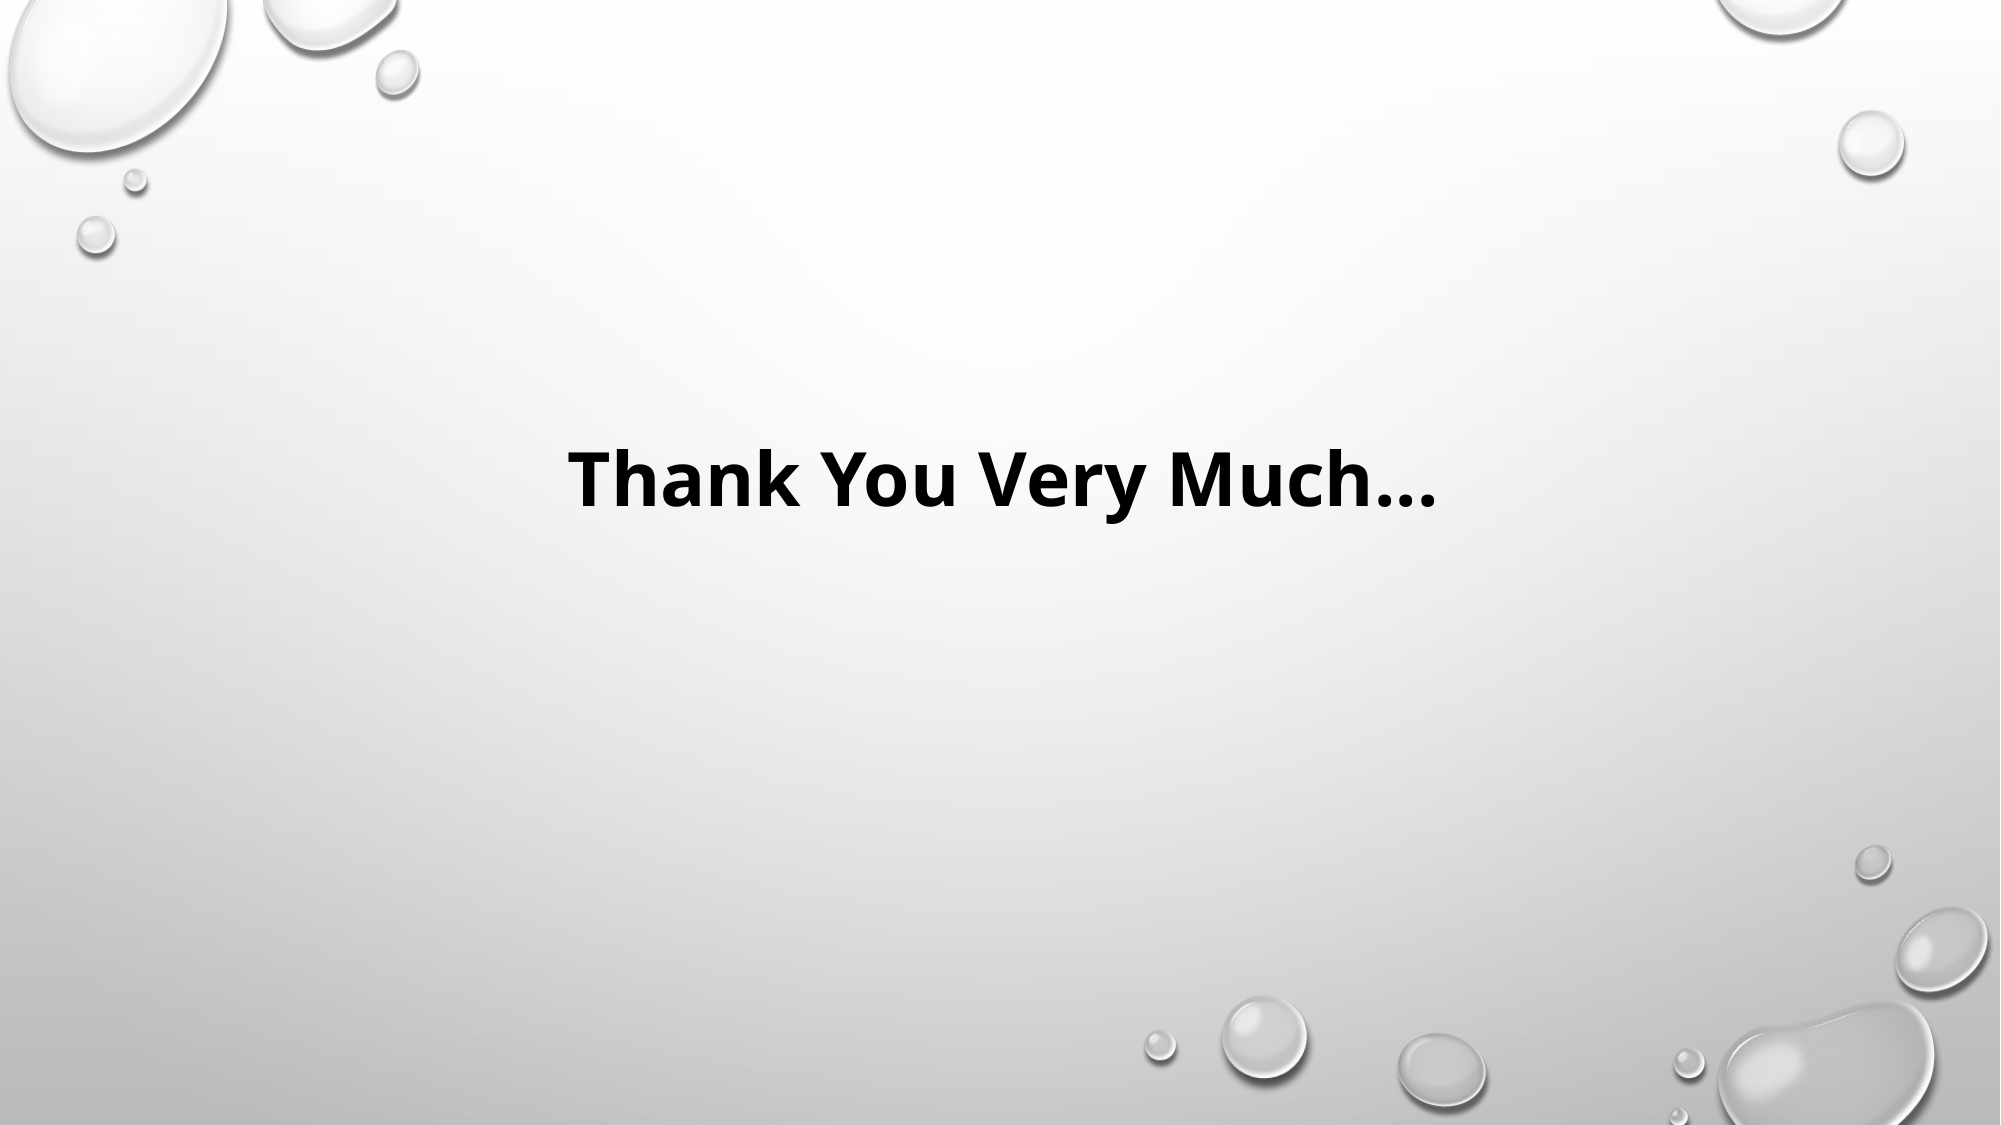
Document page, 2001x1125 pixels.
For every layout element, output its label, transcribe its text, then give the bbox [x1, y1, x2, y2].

picture [0, 0, 2000, 1125]
text_box Thank You Very Much... [552, 424, 1666, 530]
